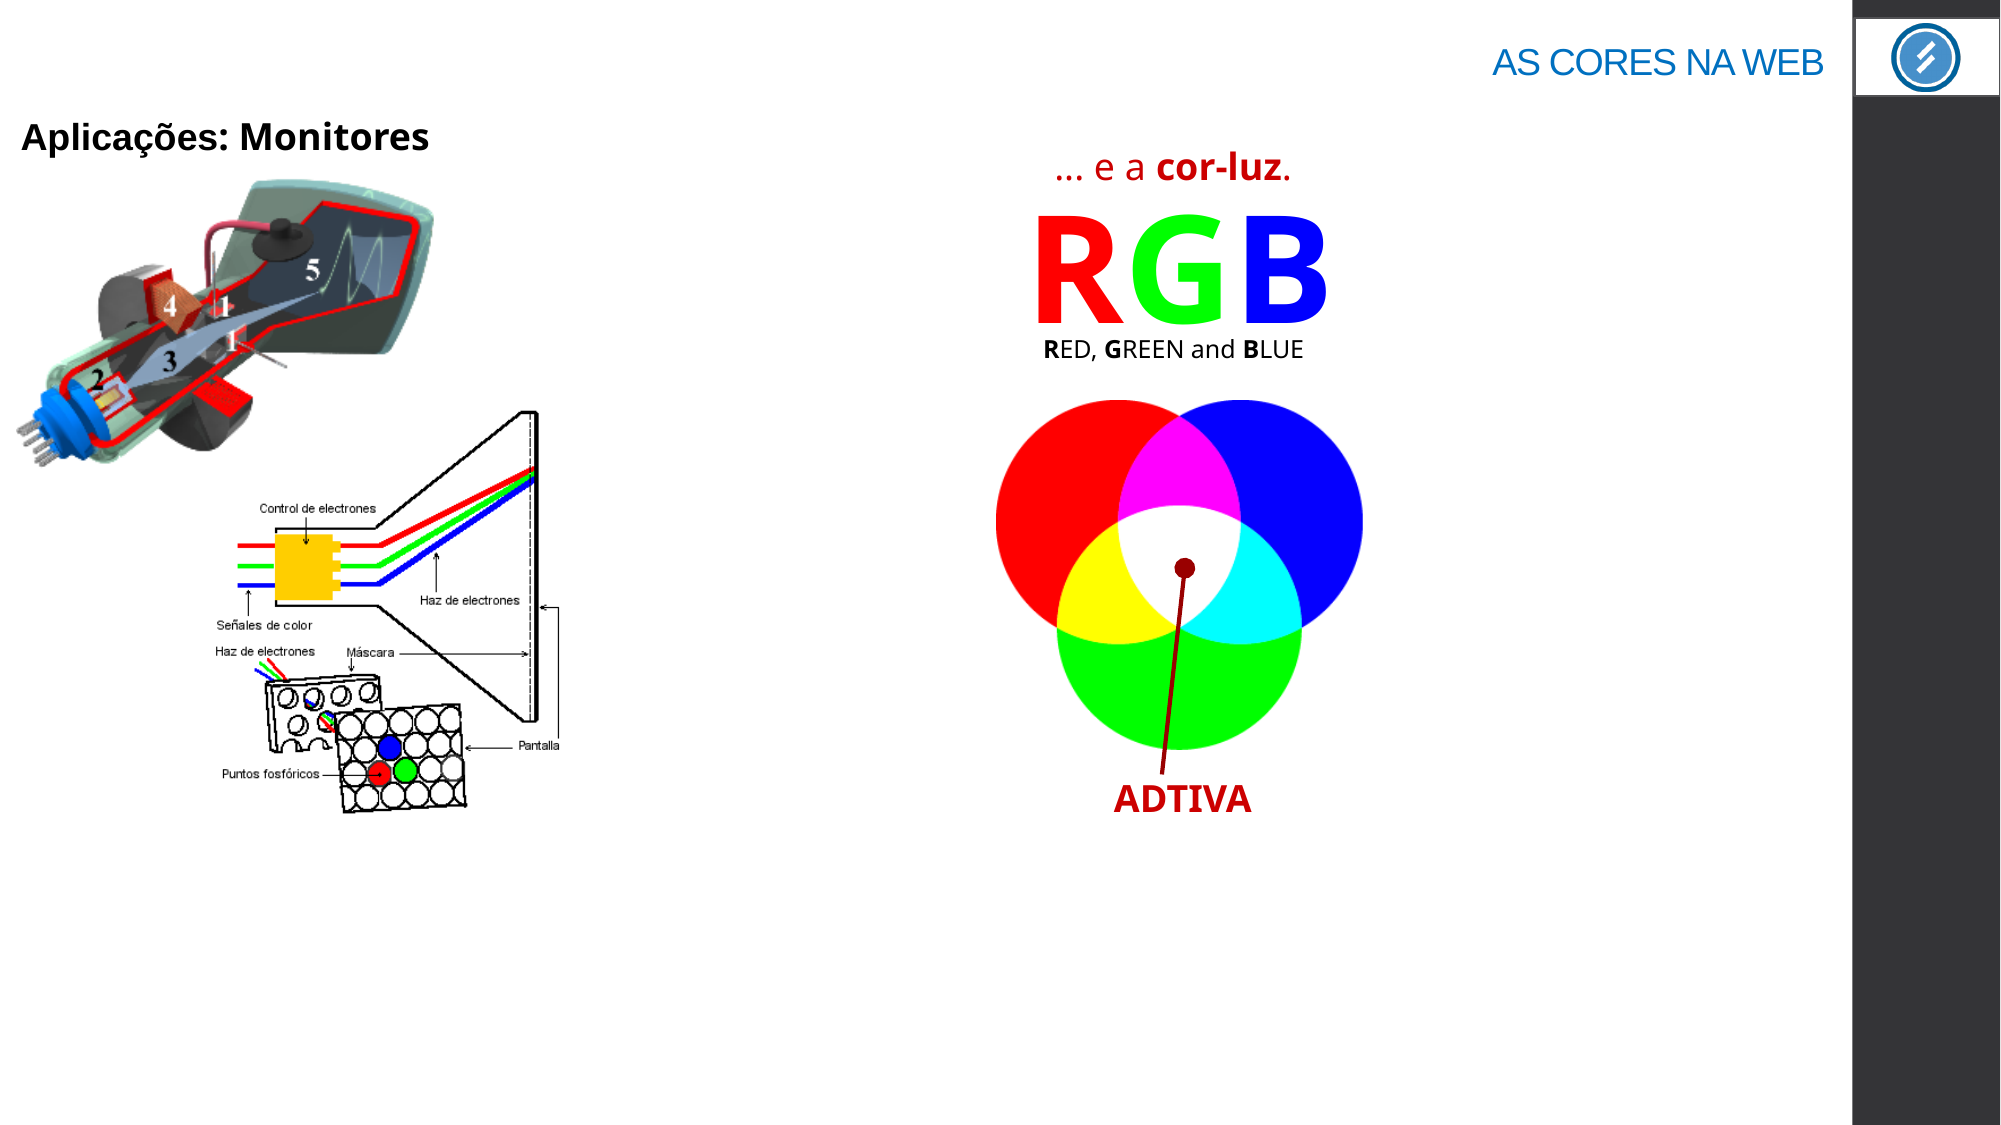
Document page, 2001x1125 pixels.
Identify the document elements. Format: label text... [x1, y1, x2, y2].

picture [996, 400, 1364, 751]
text_box RED, GREEN and BLUE [1028, 325, 1320, 371]
picture [15, 174, 568, 818]
text_box Aplicações: Monitores [5, 105, 446, 166]
text_box ADTIVA [1099, 767, 1267, 828]
text_box RGB [1010, 166, 1349, 362]
title As Cores na Web [1357, 29, 1841, 91]
text_box ... e a cor-luz. [1039, 135, 1307, 196]
picture [1890, 23, 1963, 93]
text_box [1853, 17, 2000, 97]
